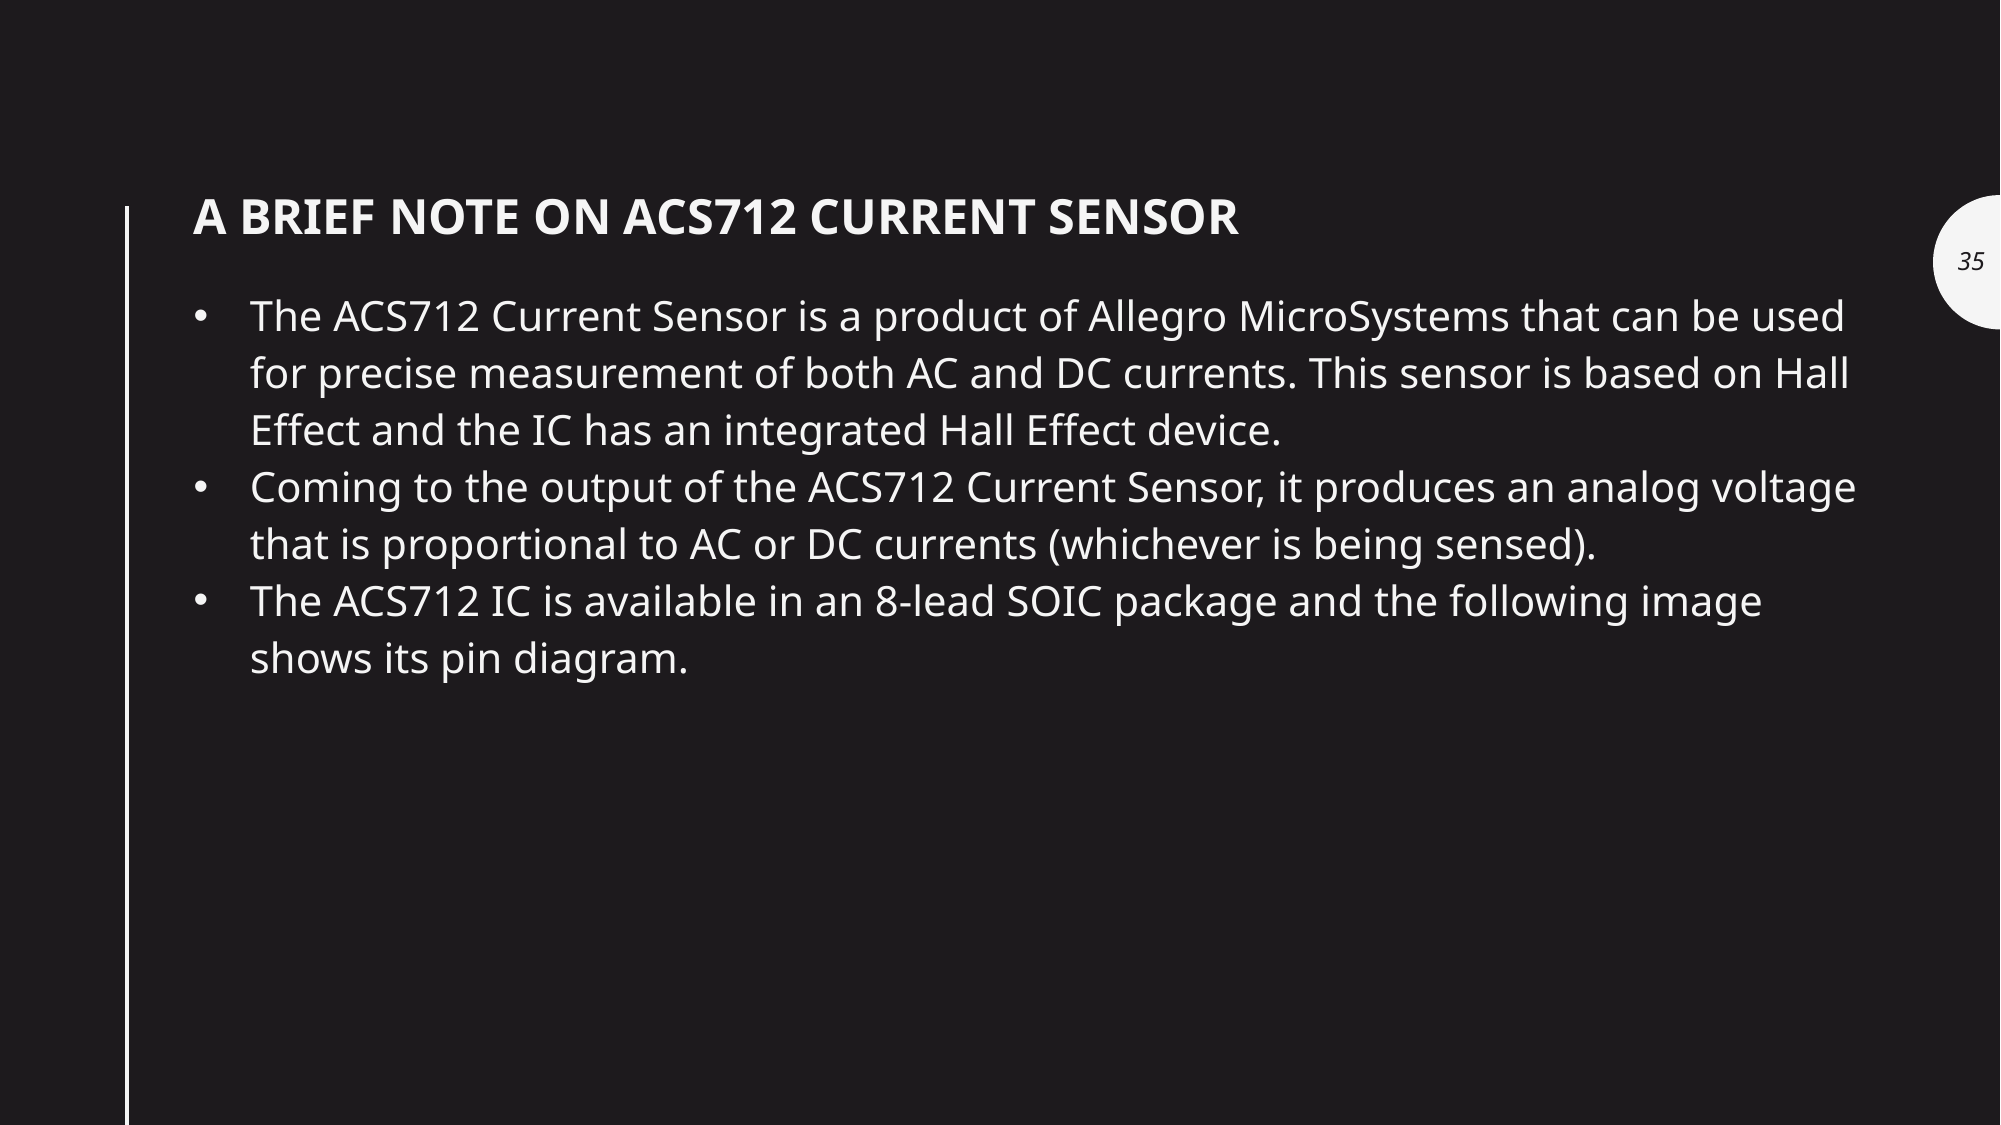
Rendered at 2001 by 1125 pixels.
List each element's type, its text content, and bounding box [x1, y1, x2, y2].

slide_number 35 [1933, 232, 2000, 293]
subtitle The ACS712 Current Sensor is a product of Allegro MicroSystems that can be used for precise measurement of both AC and DC currents. This sensor is based on Hall Effect and the IC has an integrated Hall Effect device. Coming to the output of the ACS712 Current Sensor, it produces an analog voltage that is proportional to AC or DC currents (whichever is being sensed). The ACS712 IC is available in an 8-lead SOIC package and the following image shows its pin diagram. [178, 275, 1885, 1025]
title A Brief Note on ACS712 Current Sensor [178, 187, 1755, 275]
